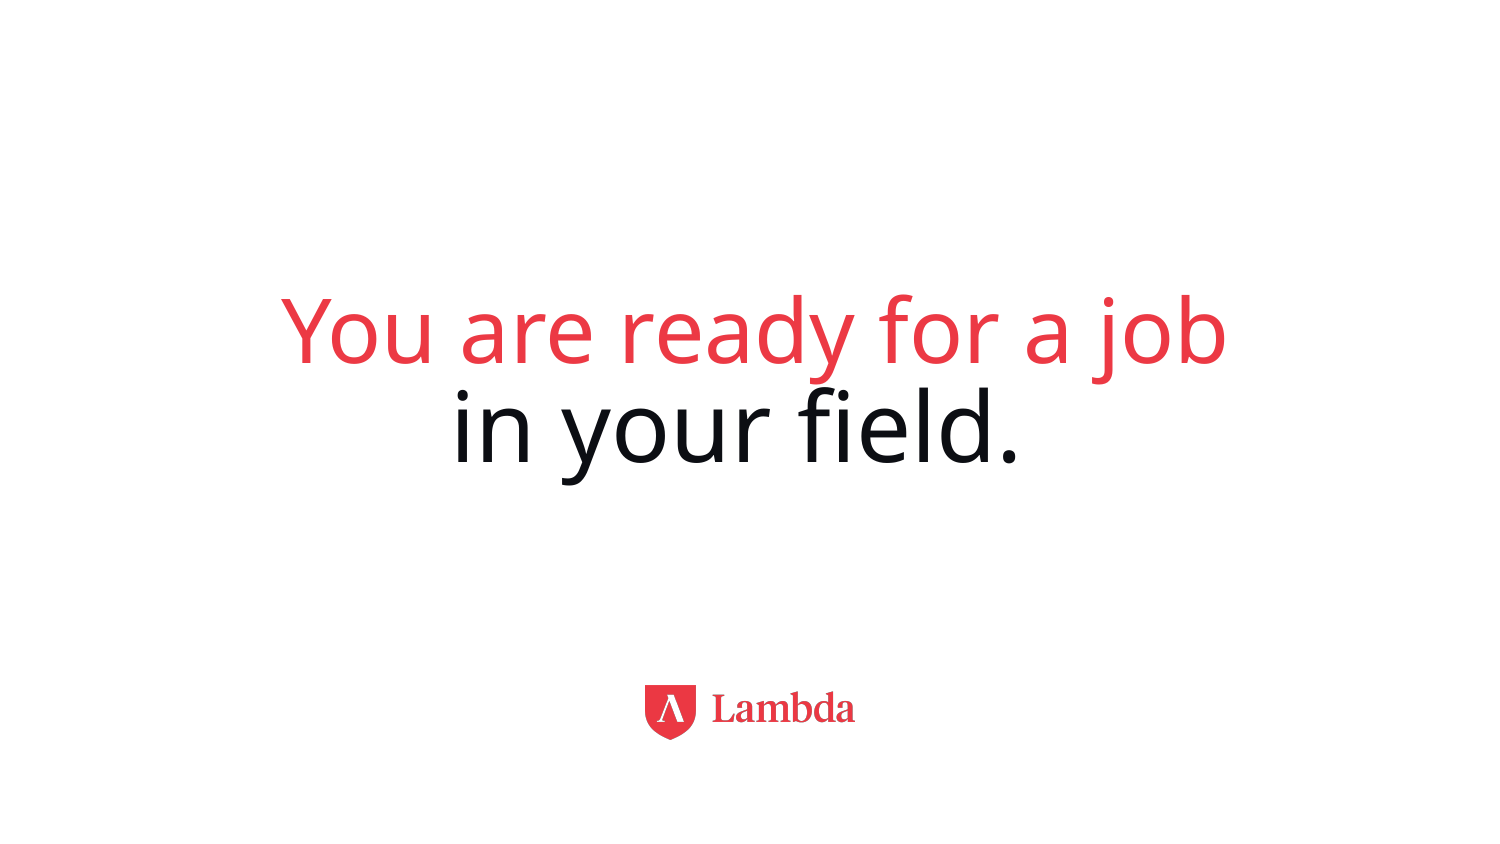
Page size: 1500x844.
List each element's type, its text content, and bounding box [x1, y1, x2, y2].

title You are ready for a job [273, 269, 1262, 386]
subtitle in your field. [297, 360, 1203, 508]
picture [645, 684, 855, 740]
